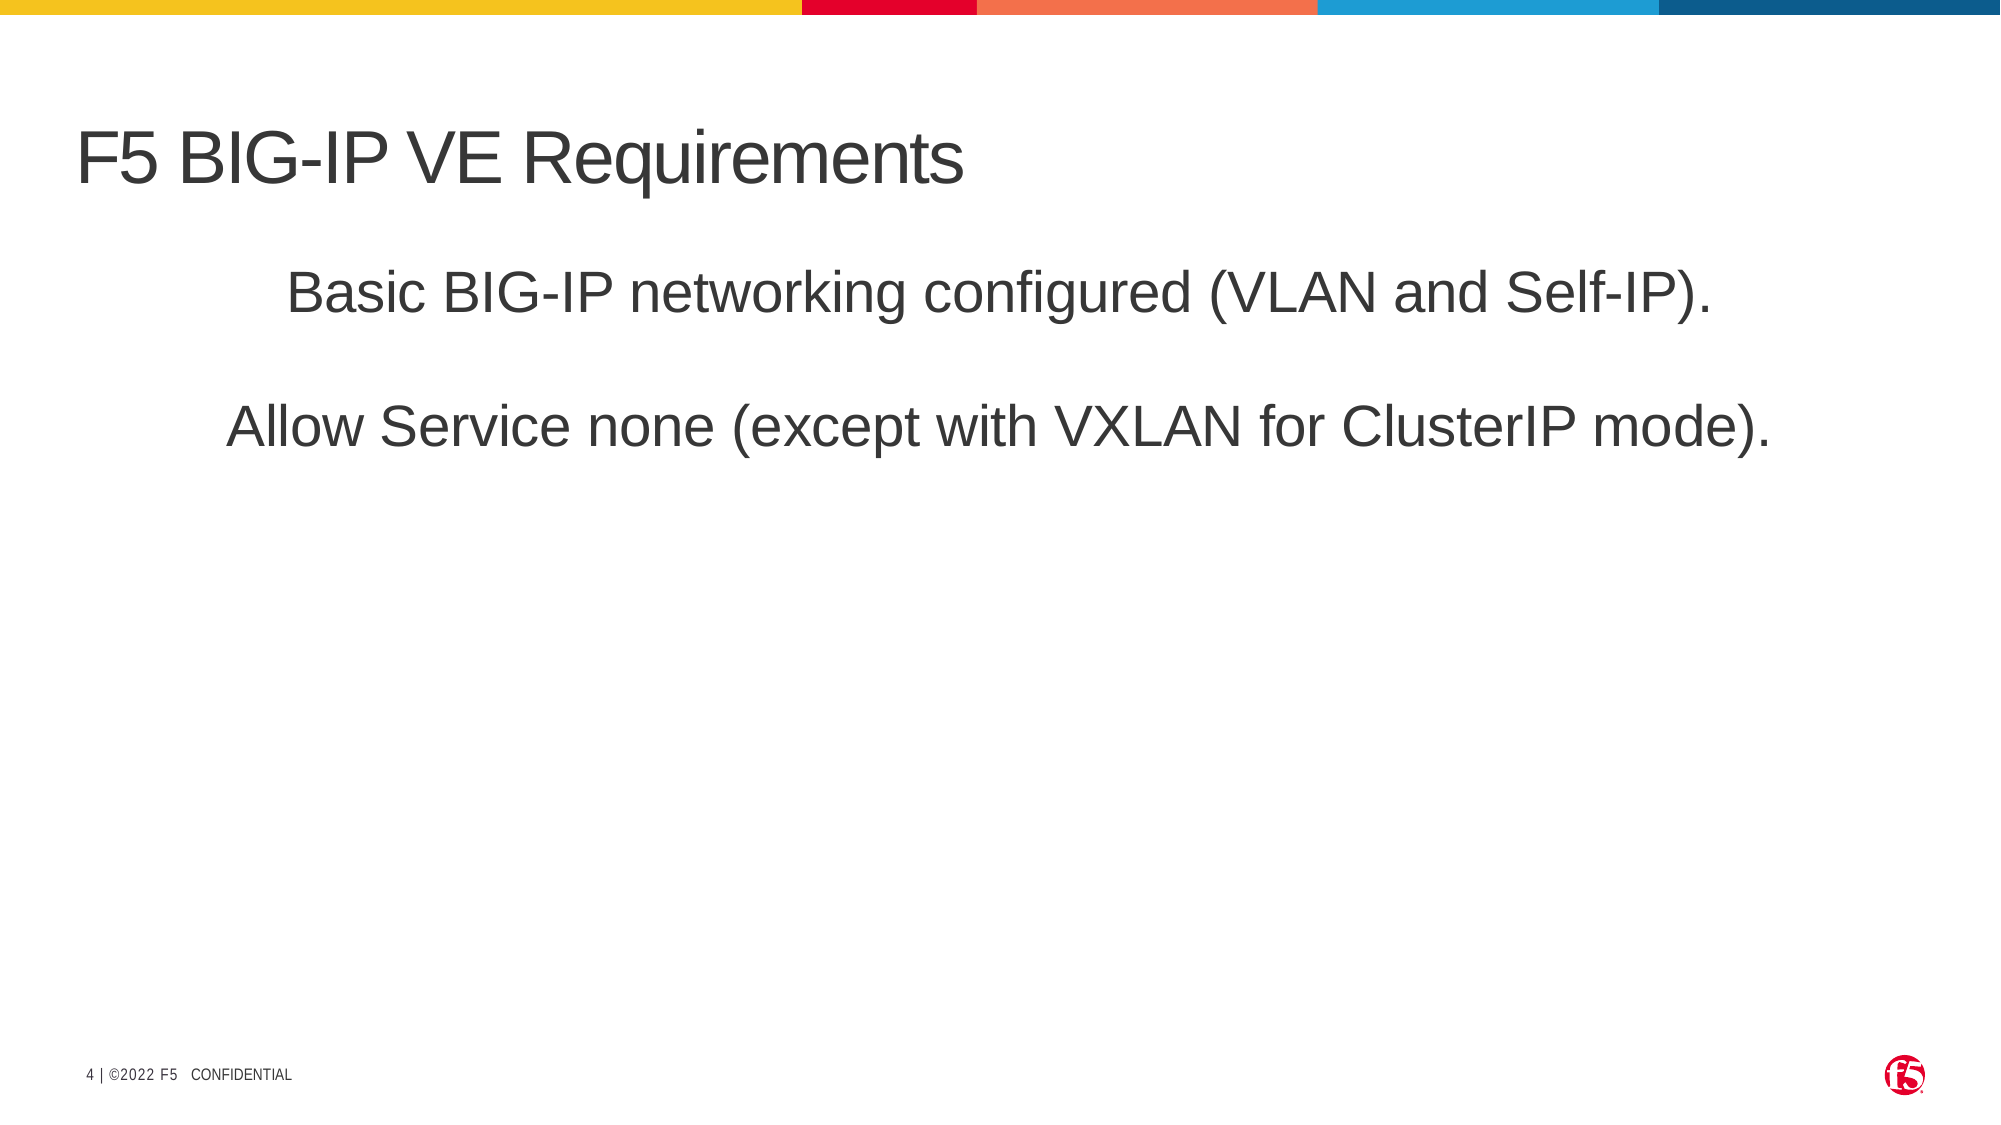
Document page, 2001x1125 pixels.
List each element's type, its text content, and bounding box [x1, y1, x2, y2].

title F5 BIG-IP VE Requirements [75, 75, 1925, 199]
footer CONFIDENTIAL [191, 1063, 339, 1084]
list Basic BIG-IP networking configured (VLAN and Self-IP). Allow Service none (except with VXLAN for ClusterIP mode). [75, 240, 1925, 468]
